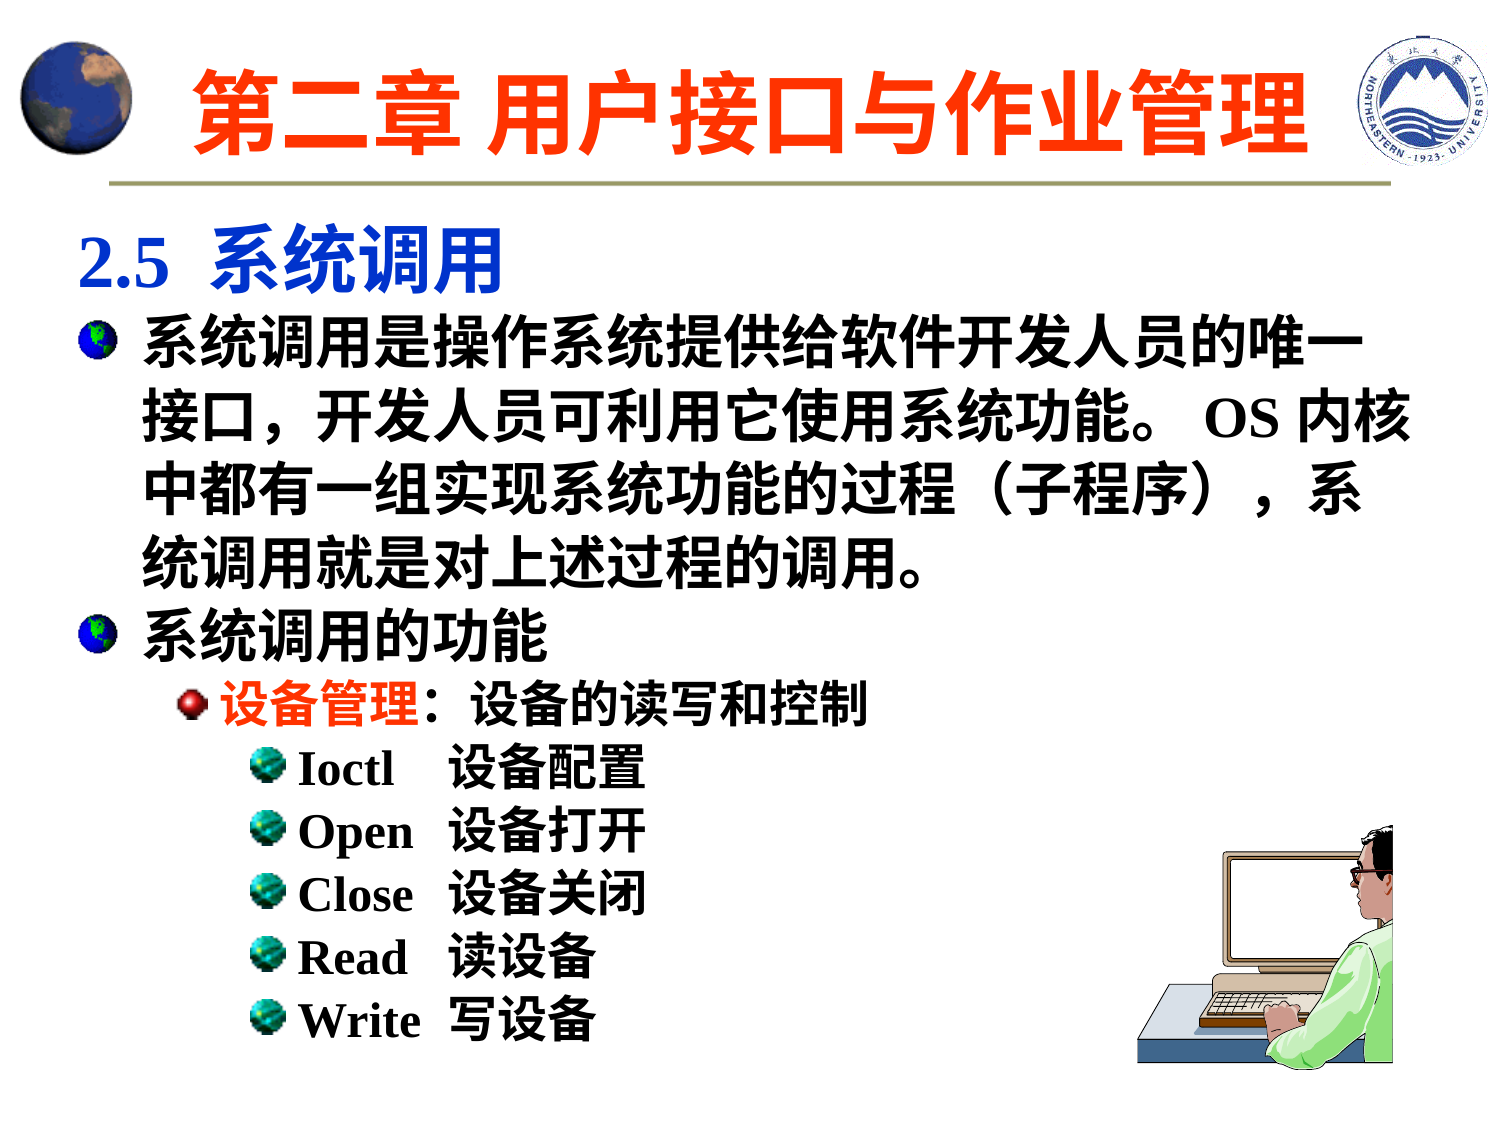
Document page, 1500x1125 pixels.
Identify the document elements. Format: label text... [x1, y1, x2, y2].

title 第二章 用户接口与作业管理 [112, 42, 1388, 181]
picture [250, 747, 286, 783]
picture [250, 873, 286, 909]
picture [250, 810, 286, 846]
picture [109, 175, 1391, 191]
picture [250, 936, 286, 972]
picture [1352, 33, 1490, 171]
picture [250, 999, 286, 1035]
list 2.5 系统调用 系统调用是操作系统提供给软件开发人员的唯一接口，开发人员可利用它使用系统功能。OS内核中都有一组实现系统功能的过程（子程序），系统调用就是对上述过程的调用。 系统调用的功能 设备管理：设备的读写和控制 Ioctl 设备配置 Open 设备打开 Close 设备关闭 Read 读设备 Write 写设备 [62, 200, 1438, 1063]
picture [172, 684, 208, 720]
picture [77, 613, 119, 655]
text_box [1137, 824, 1393, 1070]
picture [0, 37, 138, 161]
picture [77, 319, 119, 361]
